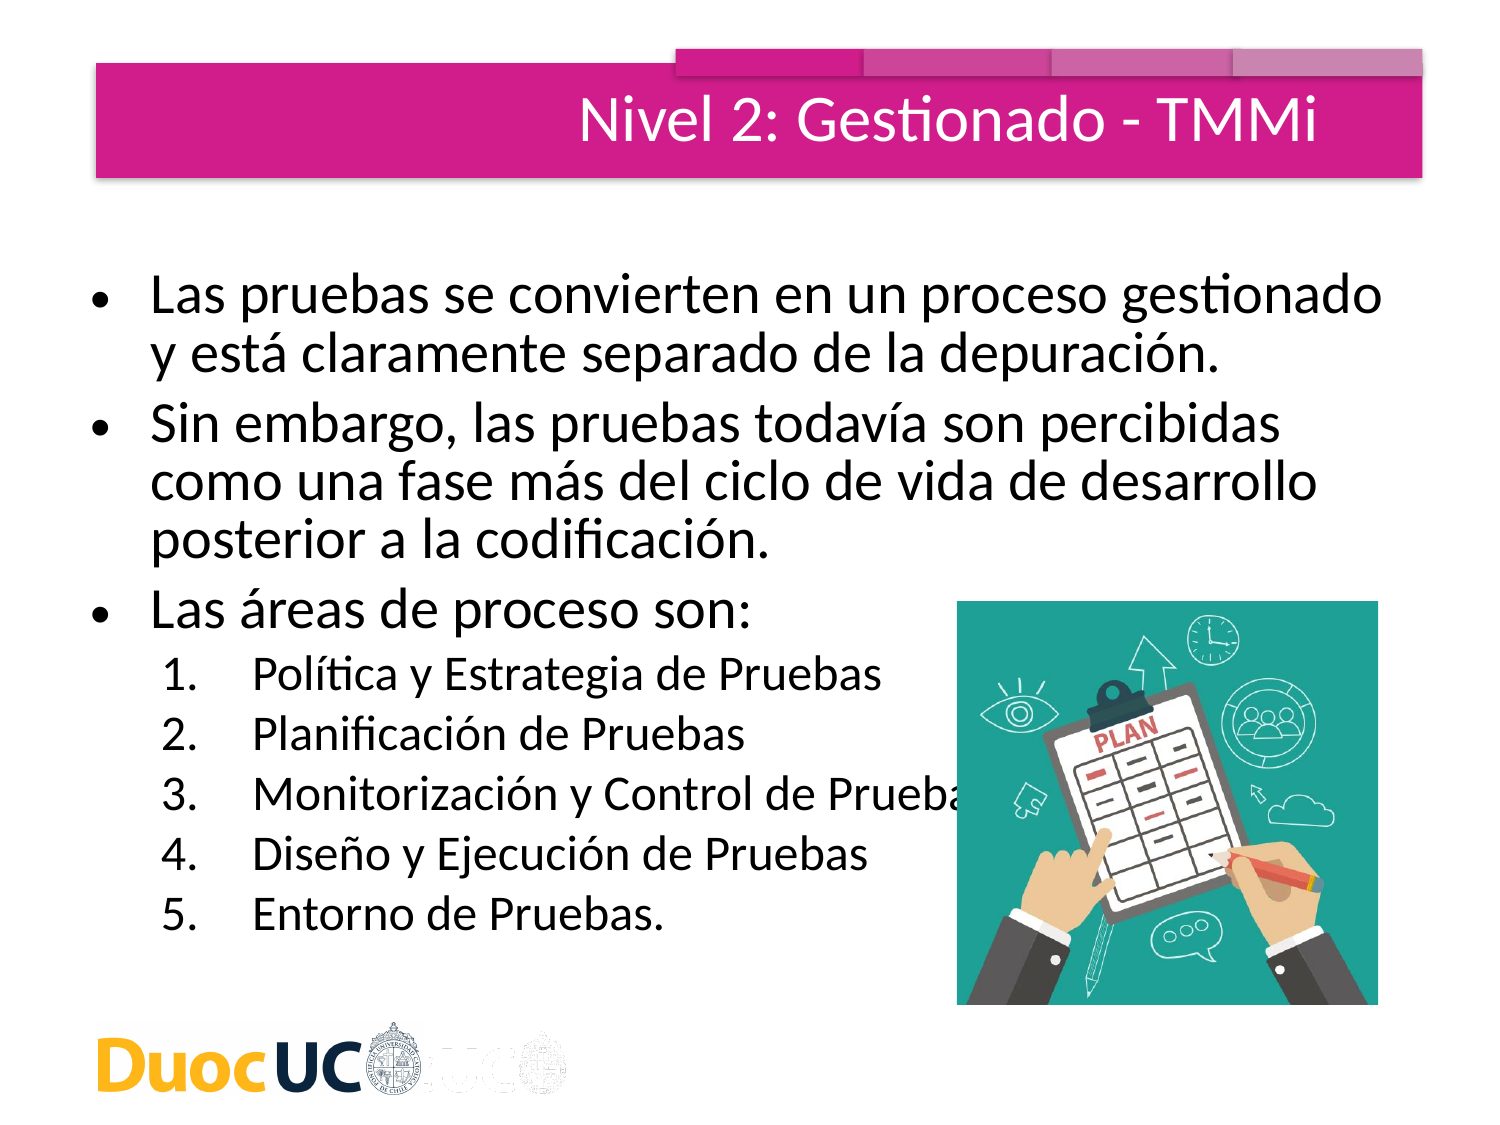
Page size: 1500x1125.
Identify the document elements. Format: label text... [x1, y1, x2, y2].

picture [956, 600, 1379, 1006]
text_box Nivel 2: Gestionado - TMMi [564, 67, 1350, 163]
picture [96, 1021, 566, 1095]
list Las pruebas se convierten en un proceso gestionado y está claramente separado de la depuración. Sin embargo, las pruebas todavía son percibidas como una fase más del ciclo de vida de desarrollo posterior a la codificación. Las áreas de proceso son: Política y Estrategia de Pruebas Planificación de Pruebas Monitorización y Control de Pruebas Diseño y Ejecución de Pruebas Entorno de Pruebas. [75, 262, 1425, 1005]
